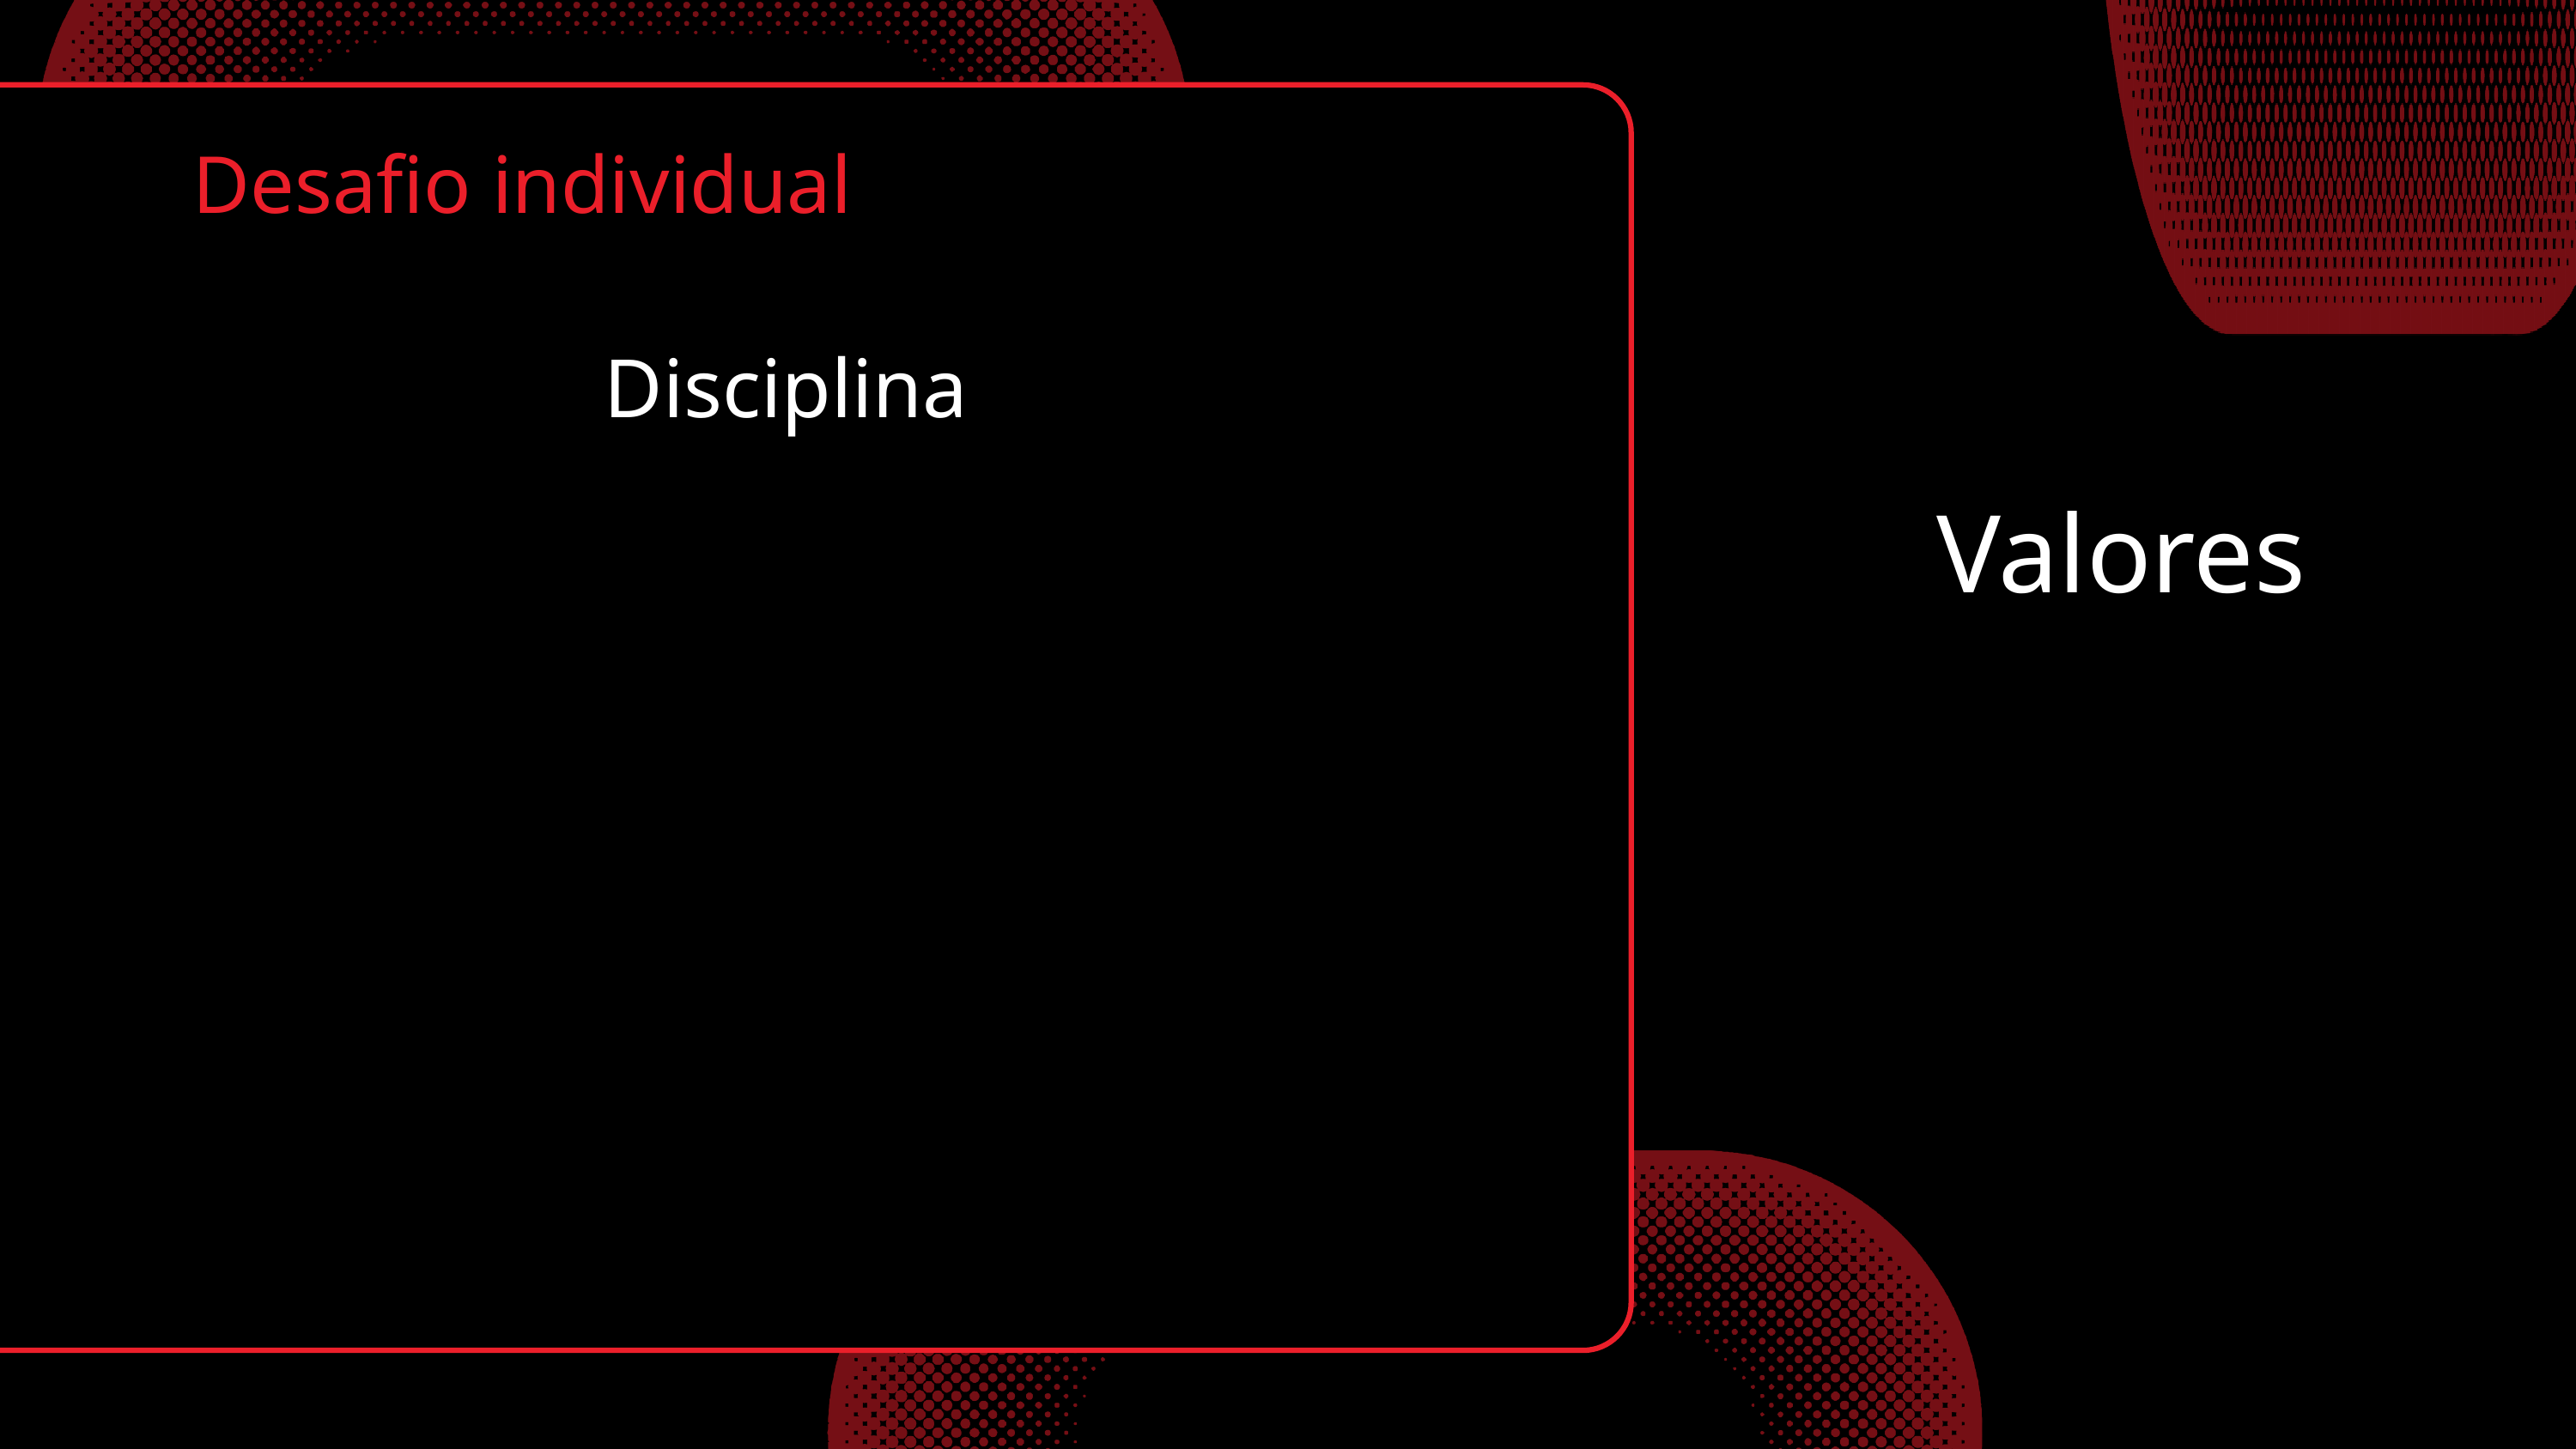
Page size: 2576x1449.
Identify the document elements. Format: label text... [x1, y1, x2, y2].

text_box [2093, 0, 2576, 336]
text_box [827, 1150, 1983, 1449]
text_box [0, 84, 1631, 1351]
text_box Valores [1715, 485, 2528, 615]
text_box [35, 0, 1191, 82]
